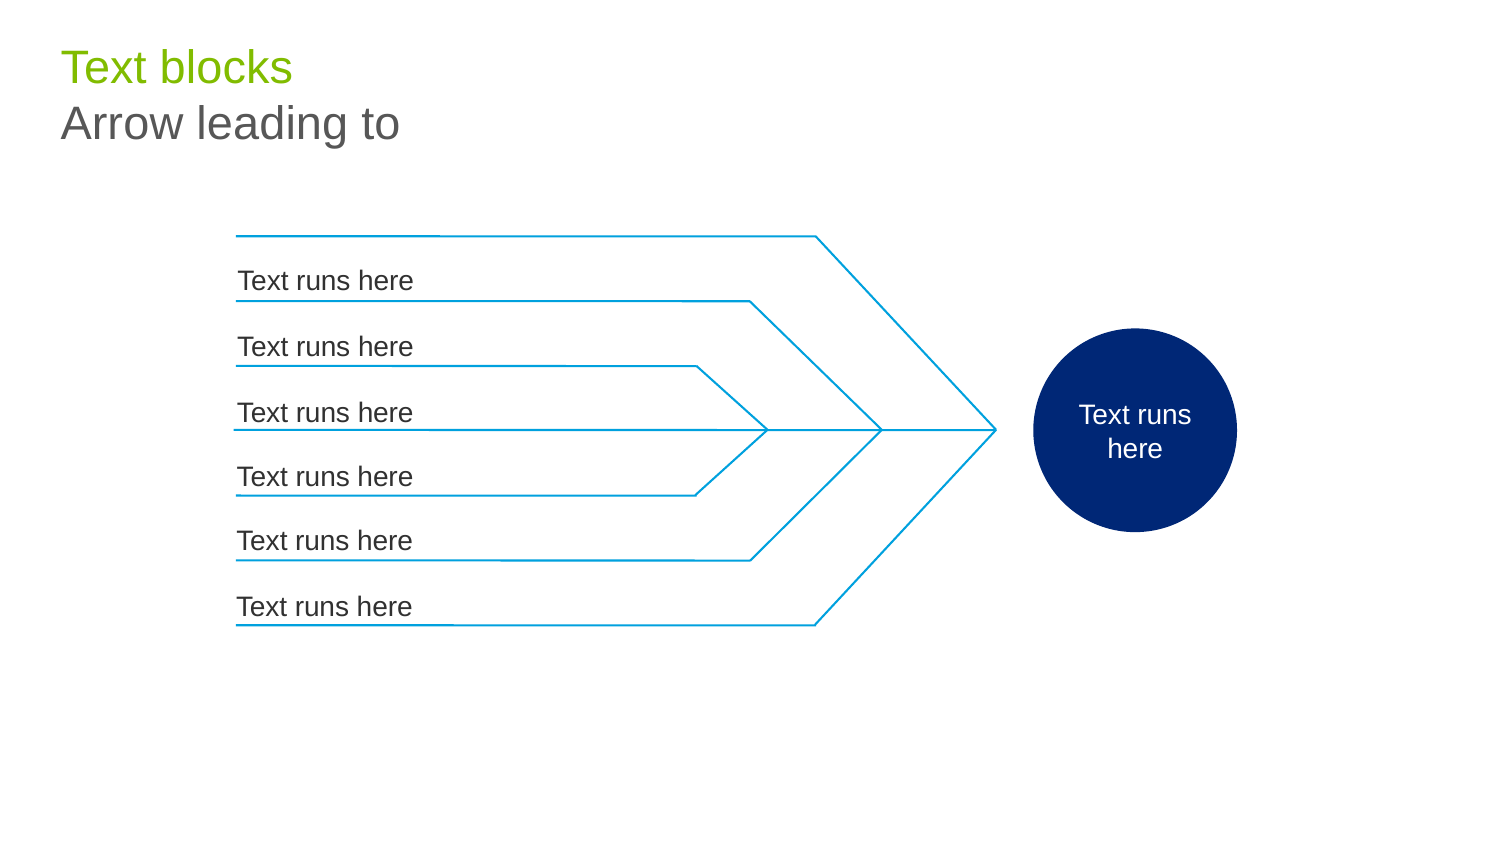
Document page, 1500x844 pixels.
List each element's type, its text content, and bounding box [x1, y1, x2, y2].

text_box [233, 235, 997, 626]
title Text blocks Arrow leading to [60, 36, 1437, 95]
text_box Text runs here [1033, 328, 1238, 533]
